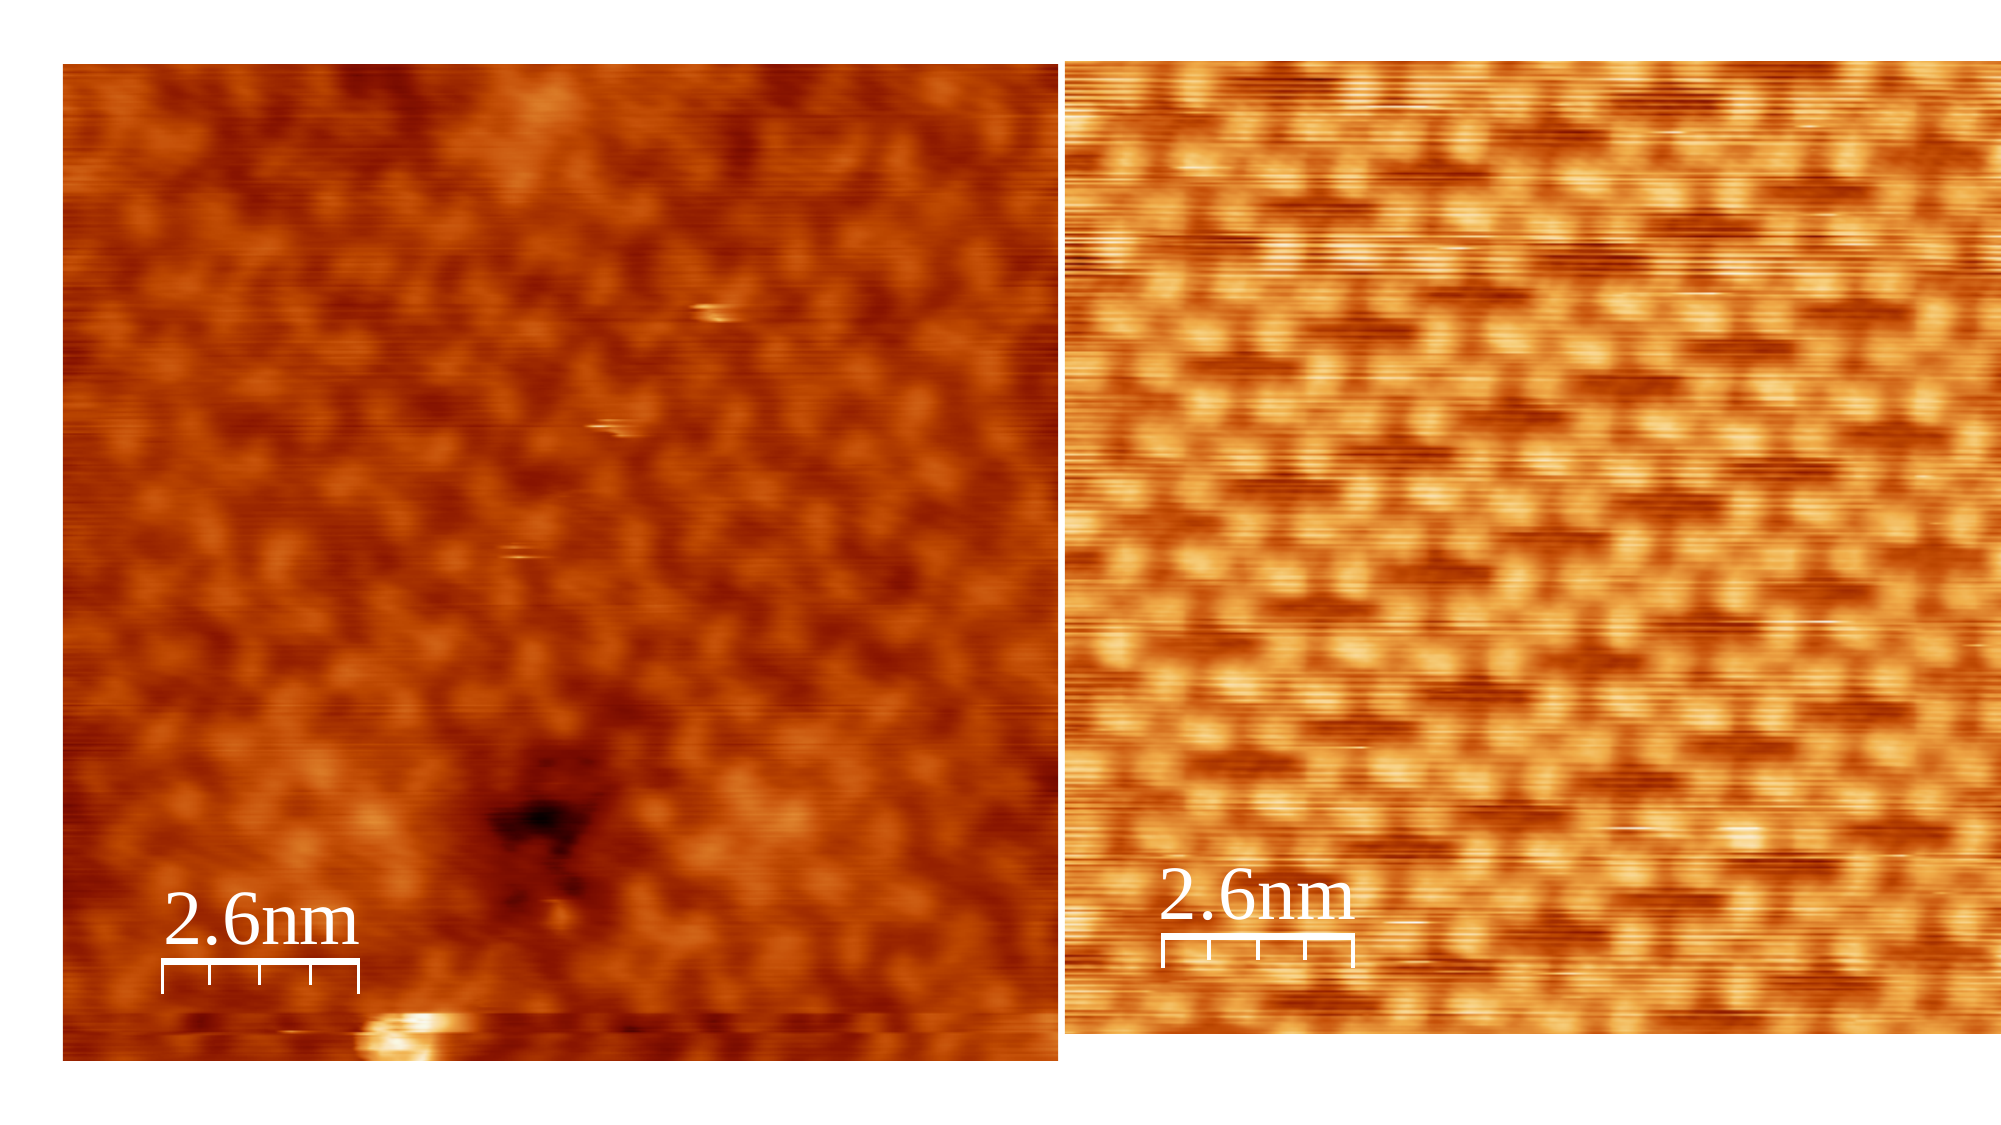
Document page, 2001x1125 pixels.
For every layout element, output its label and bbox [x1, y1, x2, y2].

picture [62, 64, 1059, 1061]
picture [1064, 61, 2000, 1034]
